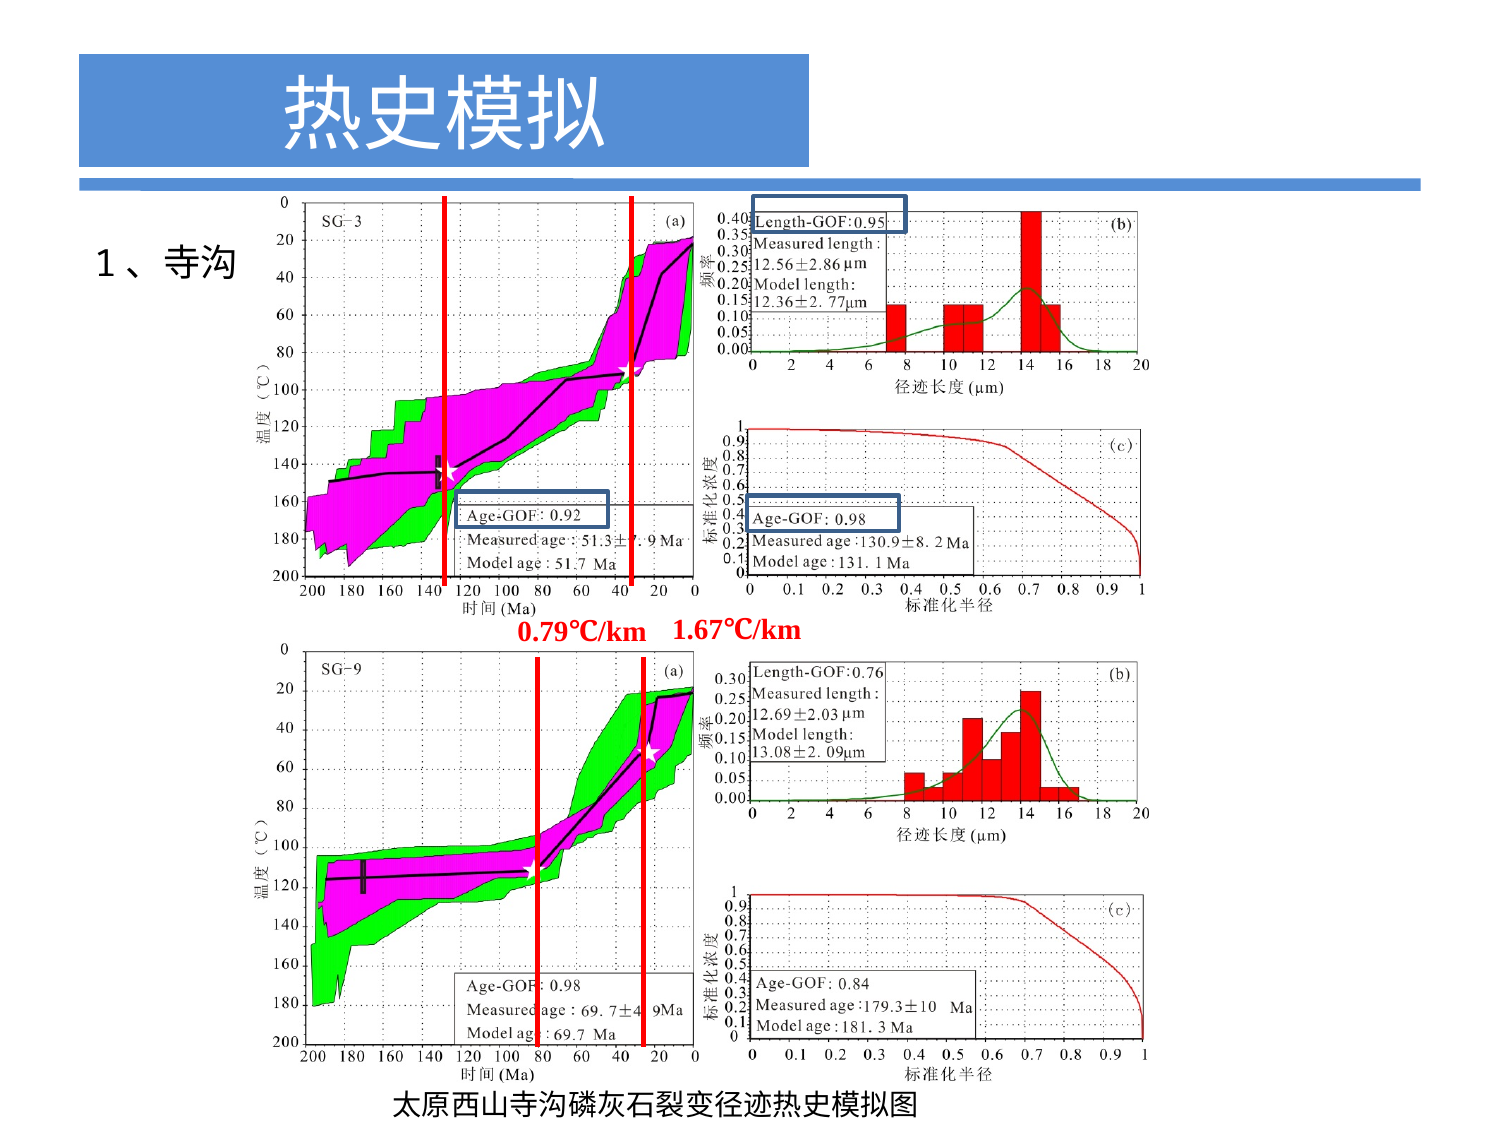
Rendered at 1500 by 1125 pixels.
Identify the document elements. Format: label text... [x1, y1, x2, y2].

text_box 太原西山寺沟磷灰石裂变径迹热史模拟图 [377, 1090, 1128, 1125]
text_box 1、寺沟 [79, 231, 248, 292]
picture [253, 195, 1149, 1083]
text_box 热史模拟 [79, 54, 809, 167]
